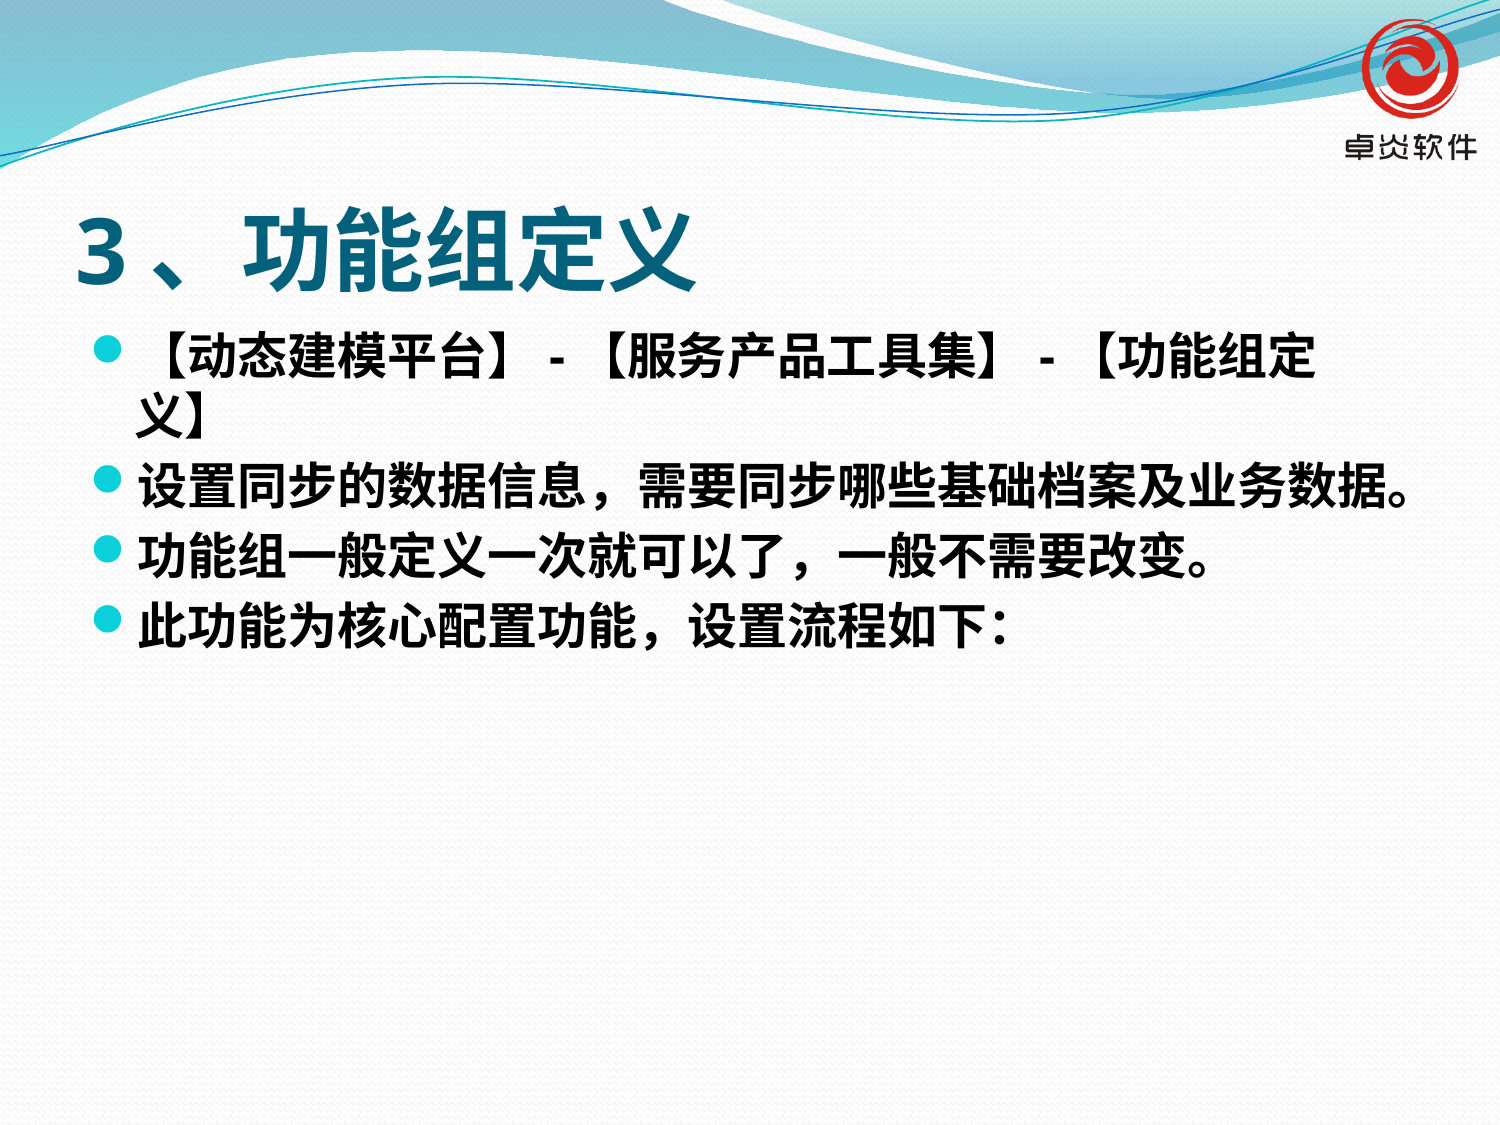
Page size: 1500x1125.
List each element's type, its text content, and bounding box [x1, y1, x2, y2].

list 【动态建模平台】-【服务产品工具集】-【功能组定义】 设置同步的数据信息，需要同步哪些基础档案及业务数据。 功能组一般定义一次就可以了，一般不需要改变。 此功能为核心配置功能，设置流程如下： [75, 317, 1425, 1038]
title 3、功能组定义 [75, 115, 1425, 303]
picture [1324, 2, 1497, 176]
